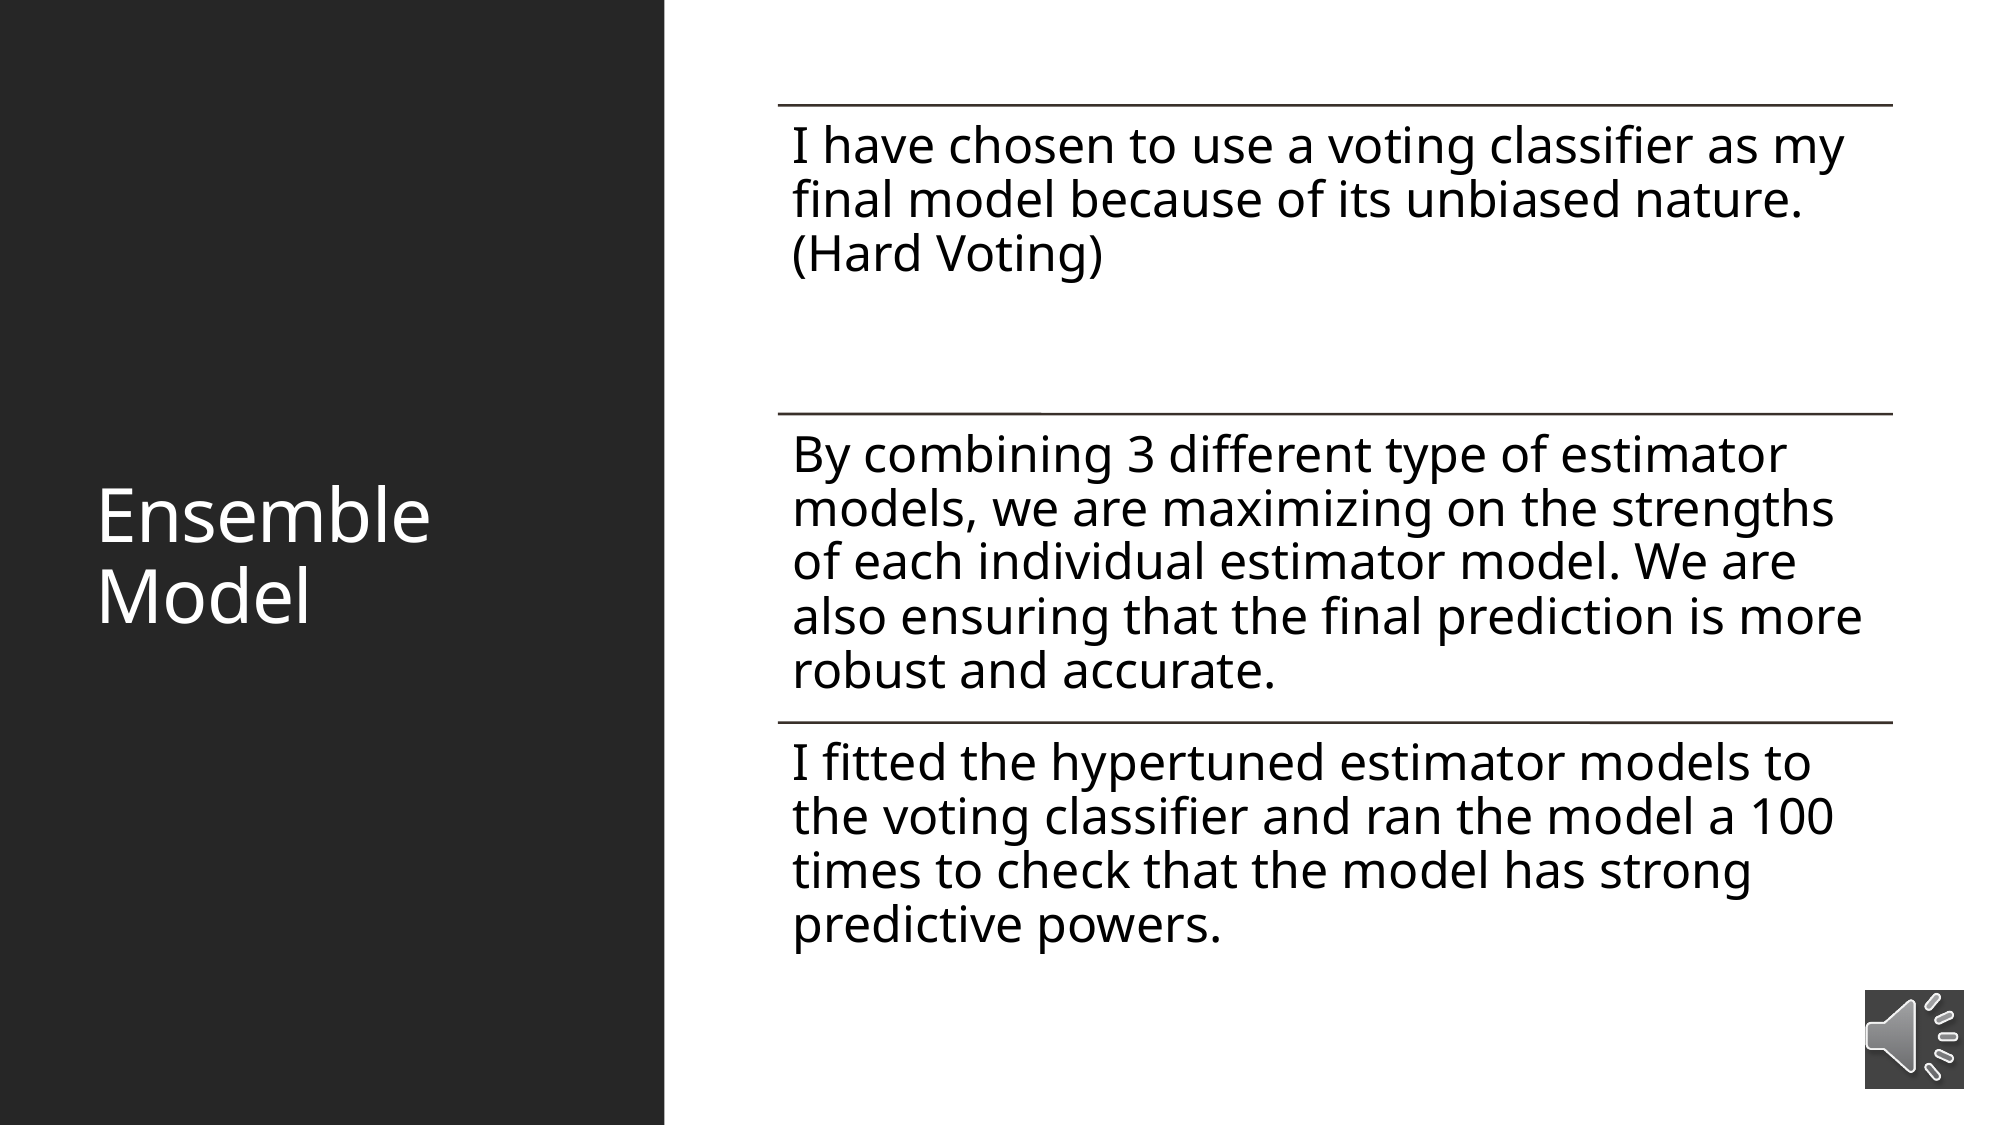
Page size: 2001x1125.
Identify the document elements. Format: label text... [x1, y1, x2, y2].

text_box [666, 0, 2000, 1125]
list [777, 104, 1894, 1033]
title Ensemble Model [80, 84, 587, 1032]
text_box [0, 0, 666, 1125]
picture [1864, 989, 1966, 1091]
